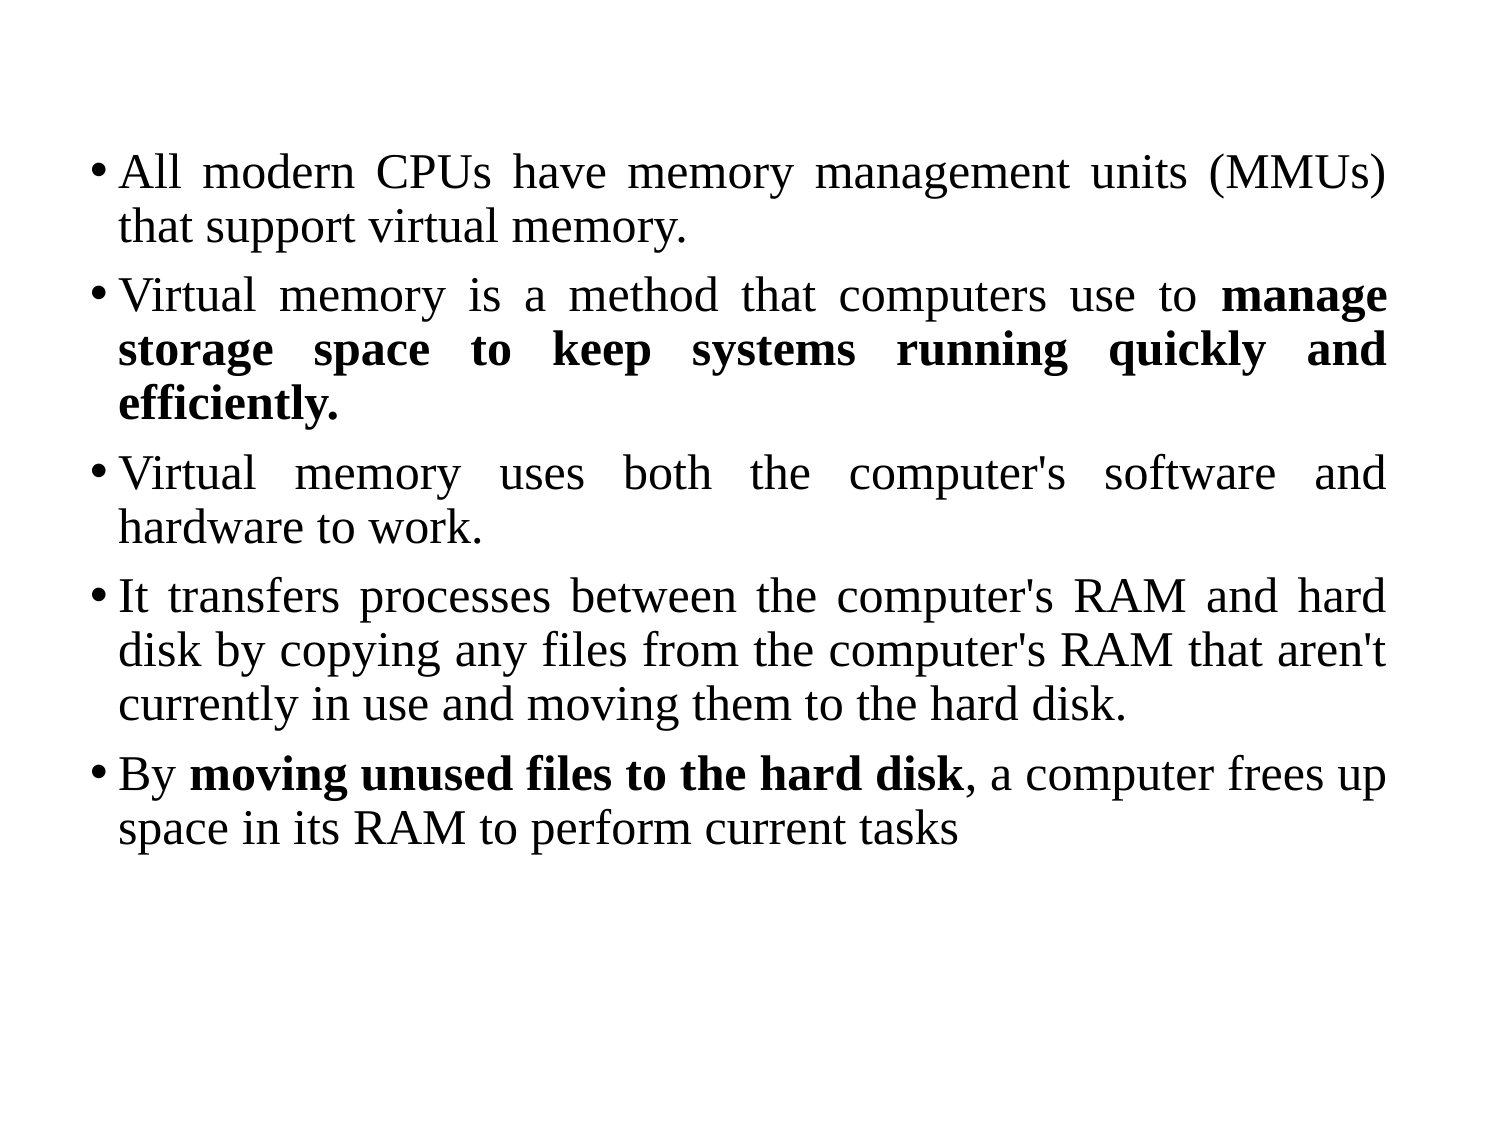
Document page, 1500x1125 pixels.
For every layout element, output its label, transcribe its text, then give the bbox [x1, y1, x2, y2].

list All modern CPUs have memory management units (MMUs) that support virtual memory. Virtual memory is a method that computers use to manage storage space to keep systems running quickly and efficiently. Virtual memory uses both the computer's software and hardware to work. It transfers processes between the computer's RAM and hard disk by copying any files from the computer's RAM that aren't currently in use and moving them to the hard disk. By moving unused files to the hard disk, a computer frees up space in its RAM to perform current tasks [75, 137, 1403, 966]
